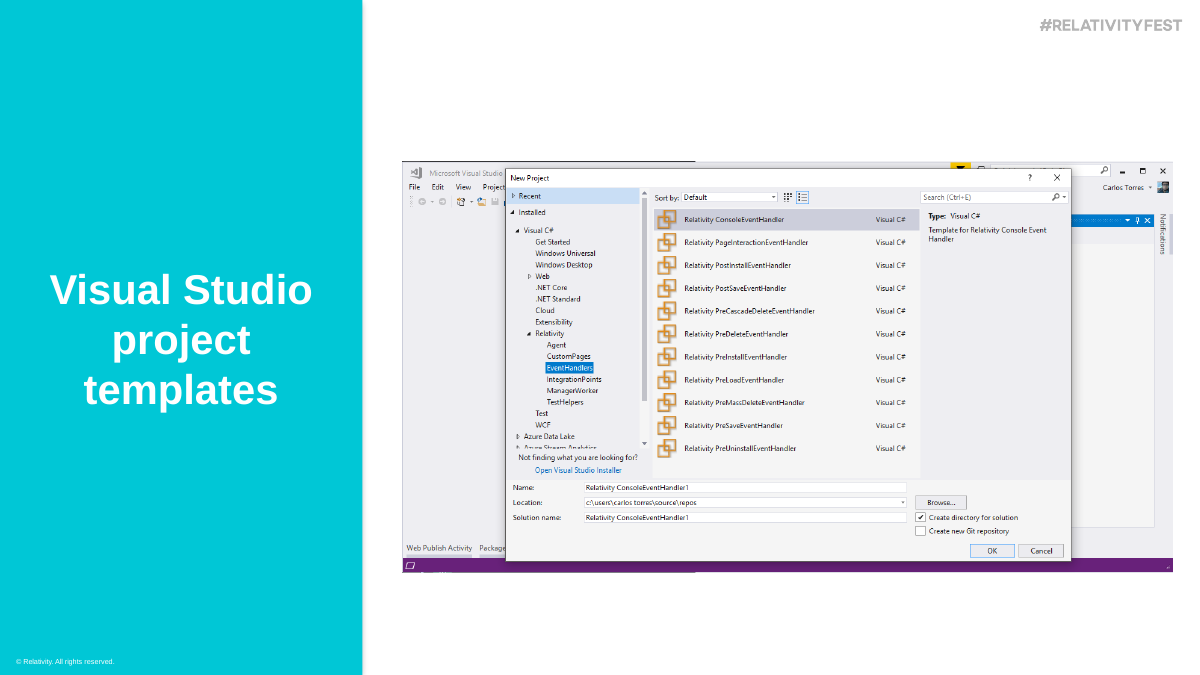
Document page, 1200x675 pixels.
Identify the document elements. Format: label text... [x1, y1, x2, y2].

picture [402, 160, 1173, 573]
list Visual Studio project templates [9, 200, 354, 475]
picture [1037, 18, 1185, 32]
